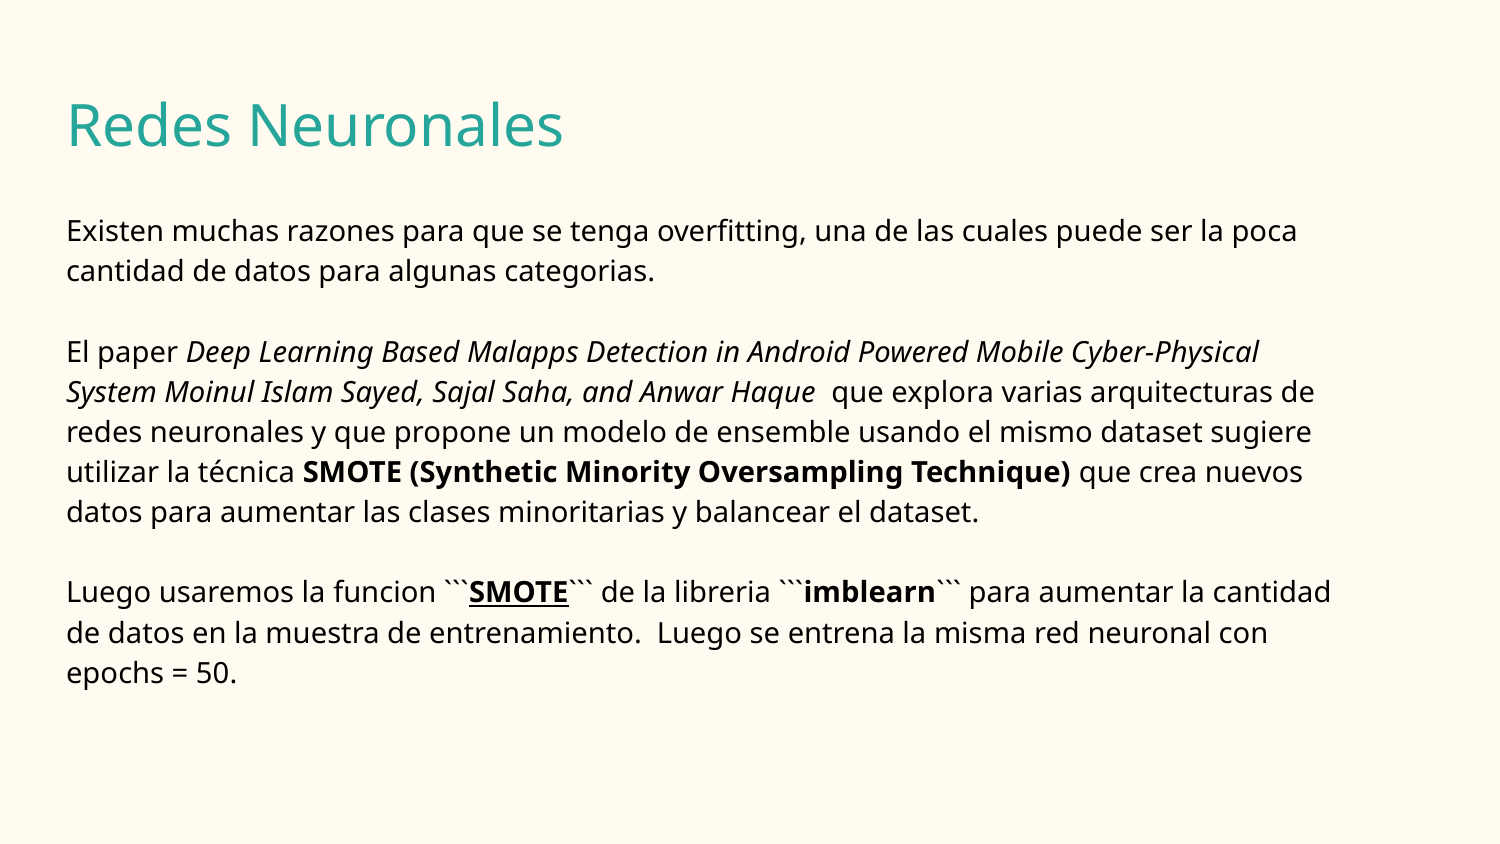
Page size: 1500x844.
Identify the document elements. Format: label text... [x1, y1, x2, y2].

list Existen muchas razones para que se tenga overfitting, una de las cuales puede ser la poca cantidad de datos para algunas categorias. El paper Deep Learning Based Malapps Detection in Android Powered Mobile Cyber-Physical System Moinul Islam Sayed, Sajal Saha, and Anwar Haque que explora varias arquitecturas de redes neuronales y que propone un modelo de ensemble usando el mismo dataset sugiere utilizar la técnica SMOTE (Synthetic Minority Oversampling Technique) que crea nuevos datos para aumentar las clases minoritarias y balancear el dataset. Luego usaremos la funcion ```SMOTE``` de la libreria ```imblearn``` para aumentar la cantidad de datos en la muestra de entrenamiento. Luego se entrena la misma red neuronal con epochs = 50. [51, 192, 1368, 750]
title Redes Neuronales [51, 72, 1449, 174]
